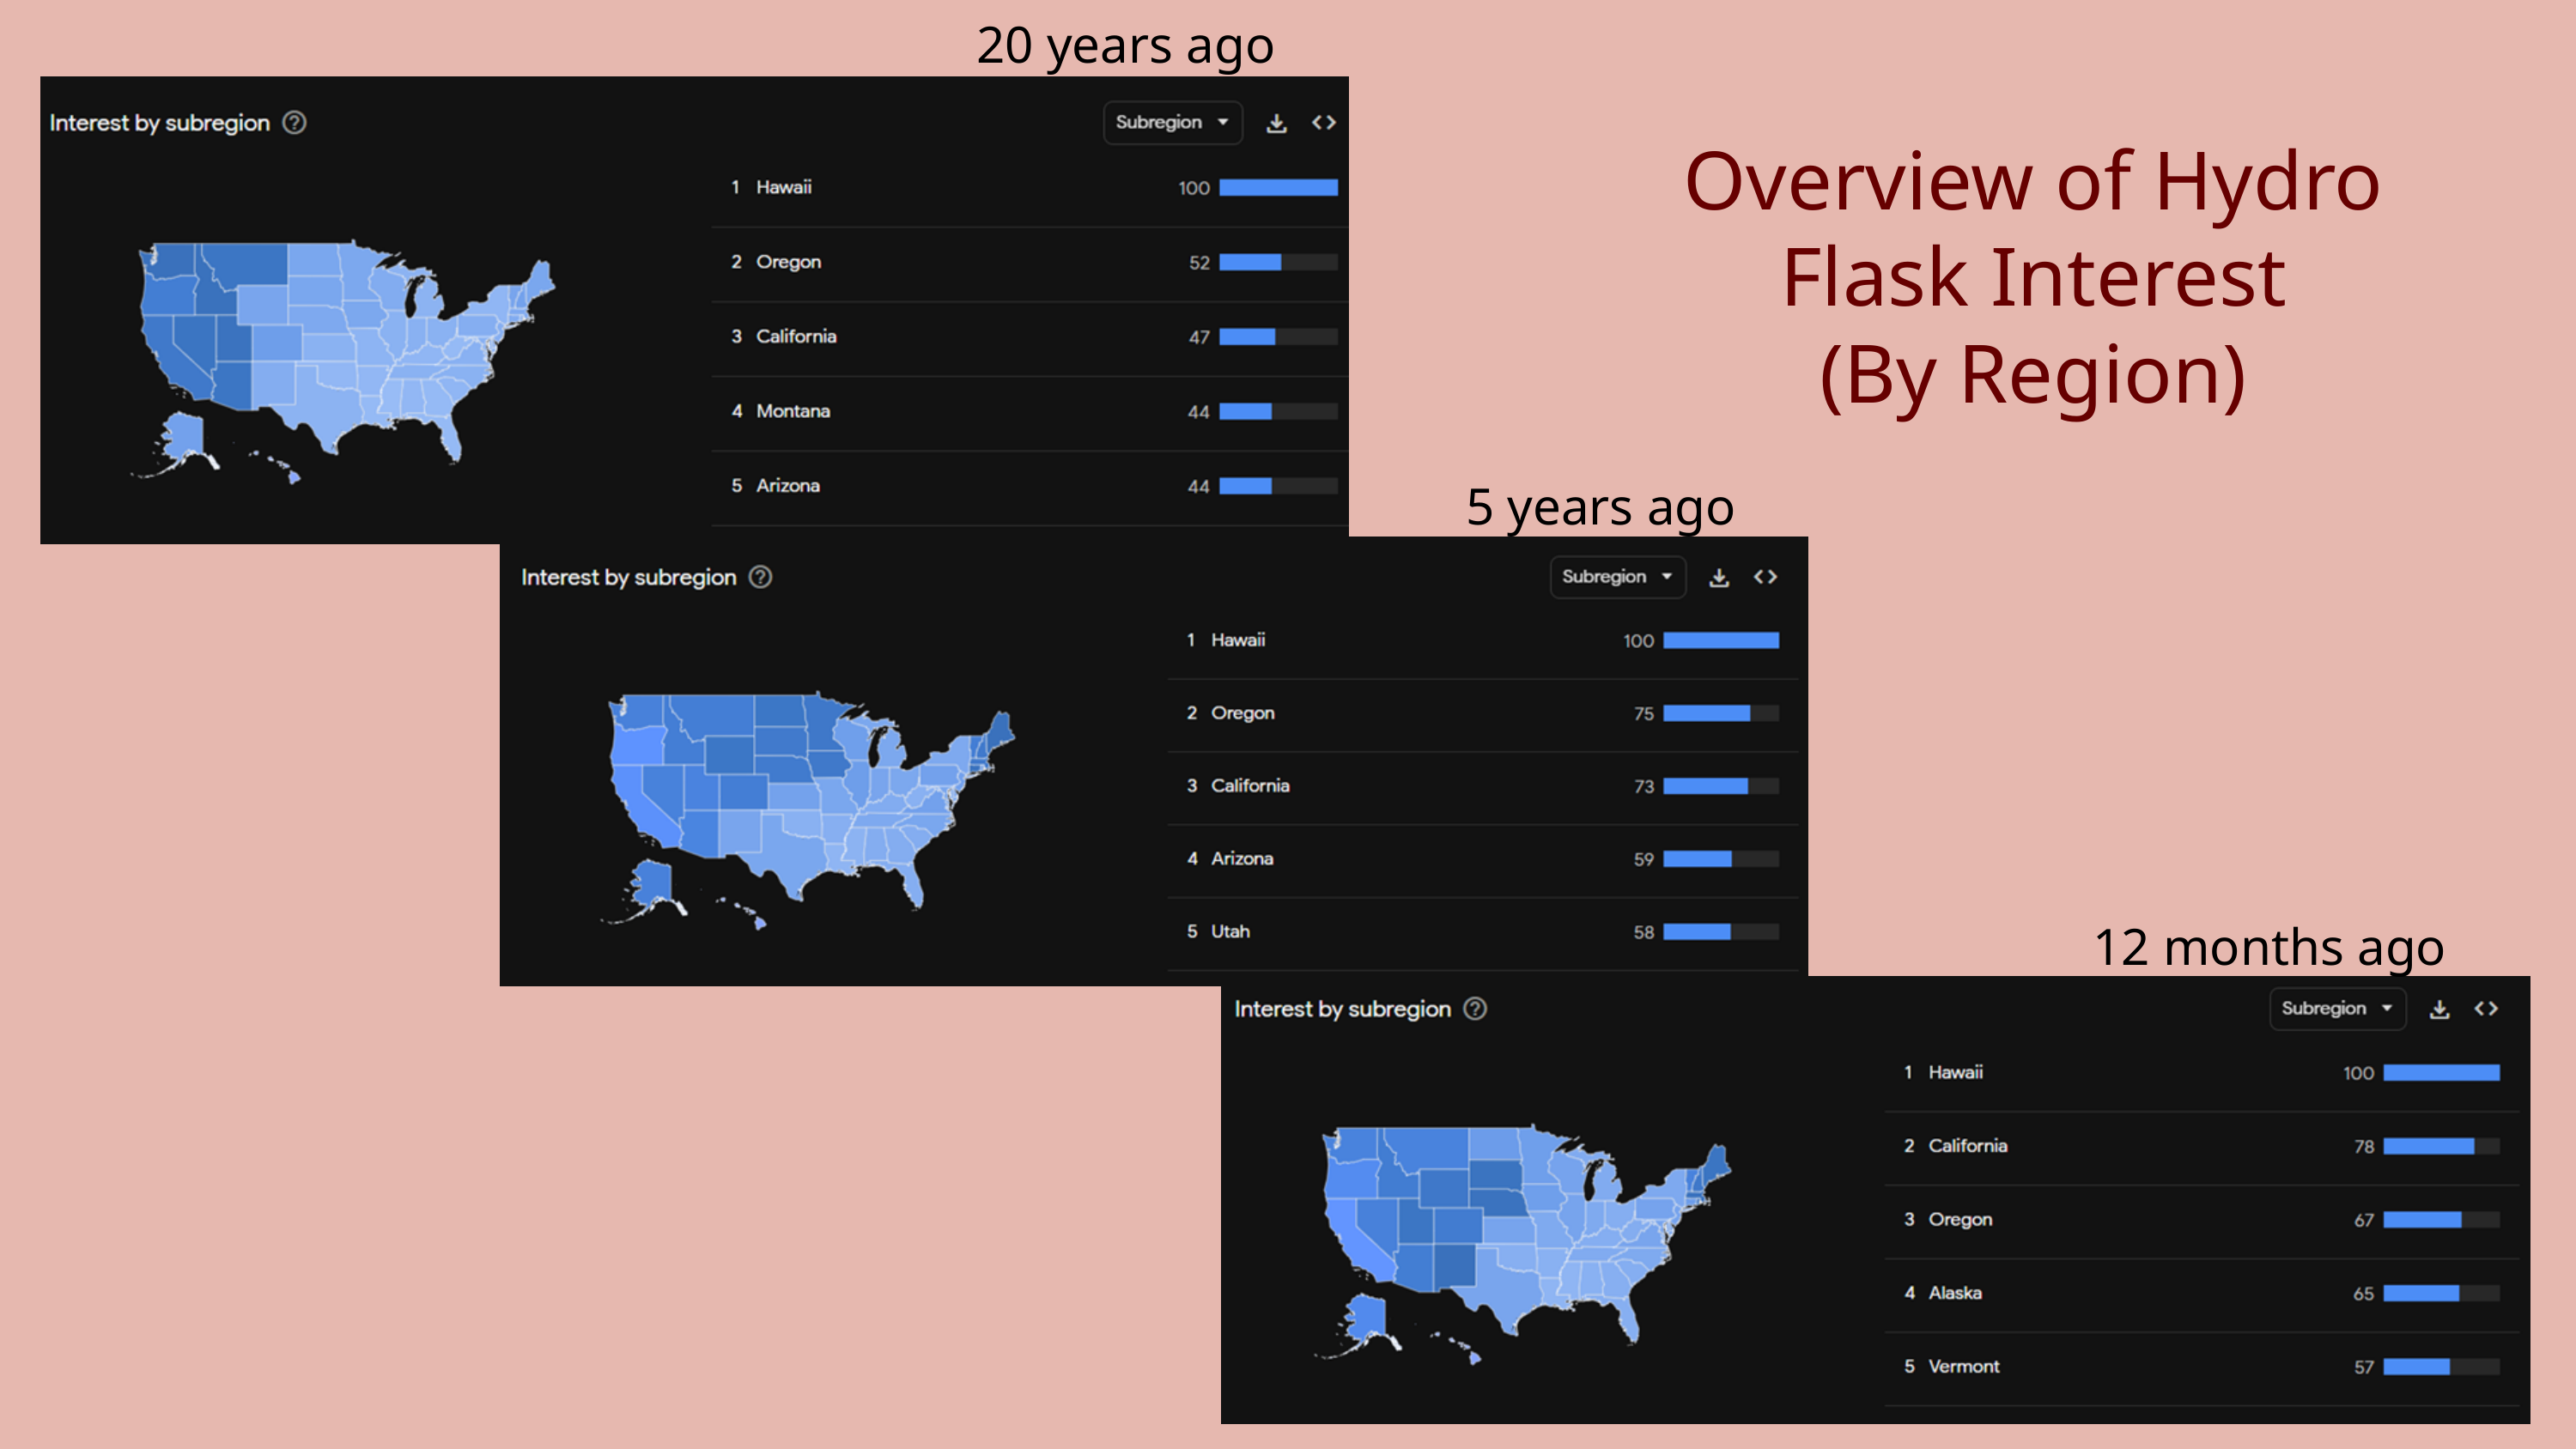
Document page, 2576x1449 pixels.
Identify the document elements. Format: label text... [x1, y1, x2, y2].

text_box Overview of Hydro Flask Interest (By Region) [1578, 116, 2489, 437]
text_box 5 years ago [1409, 462, 1793, 535]
text_box 12 months ago [2078, 902, 2462, 975]
picture [40, 76, 2530, 1424]
text_box 20 years ago [934, 0, 1318, 75]
